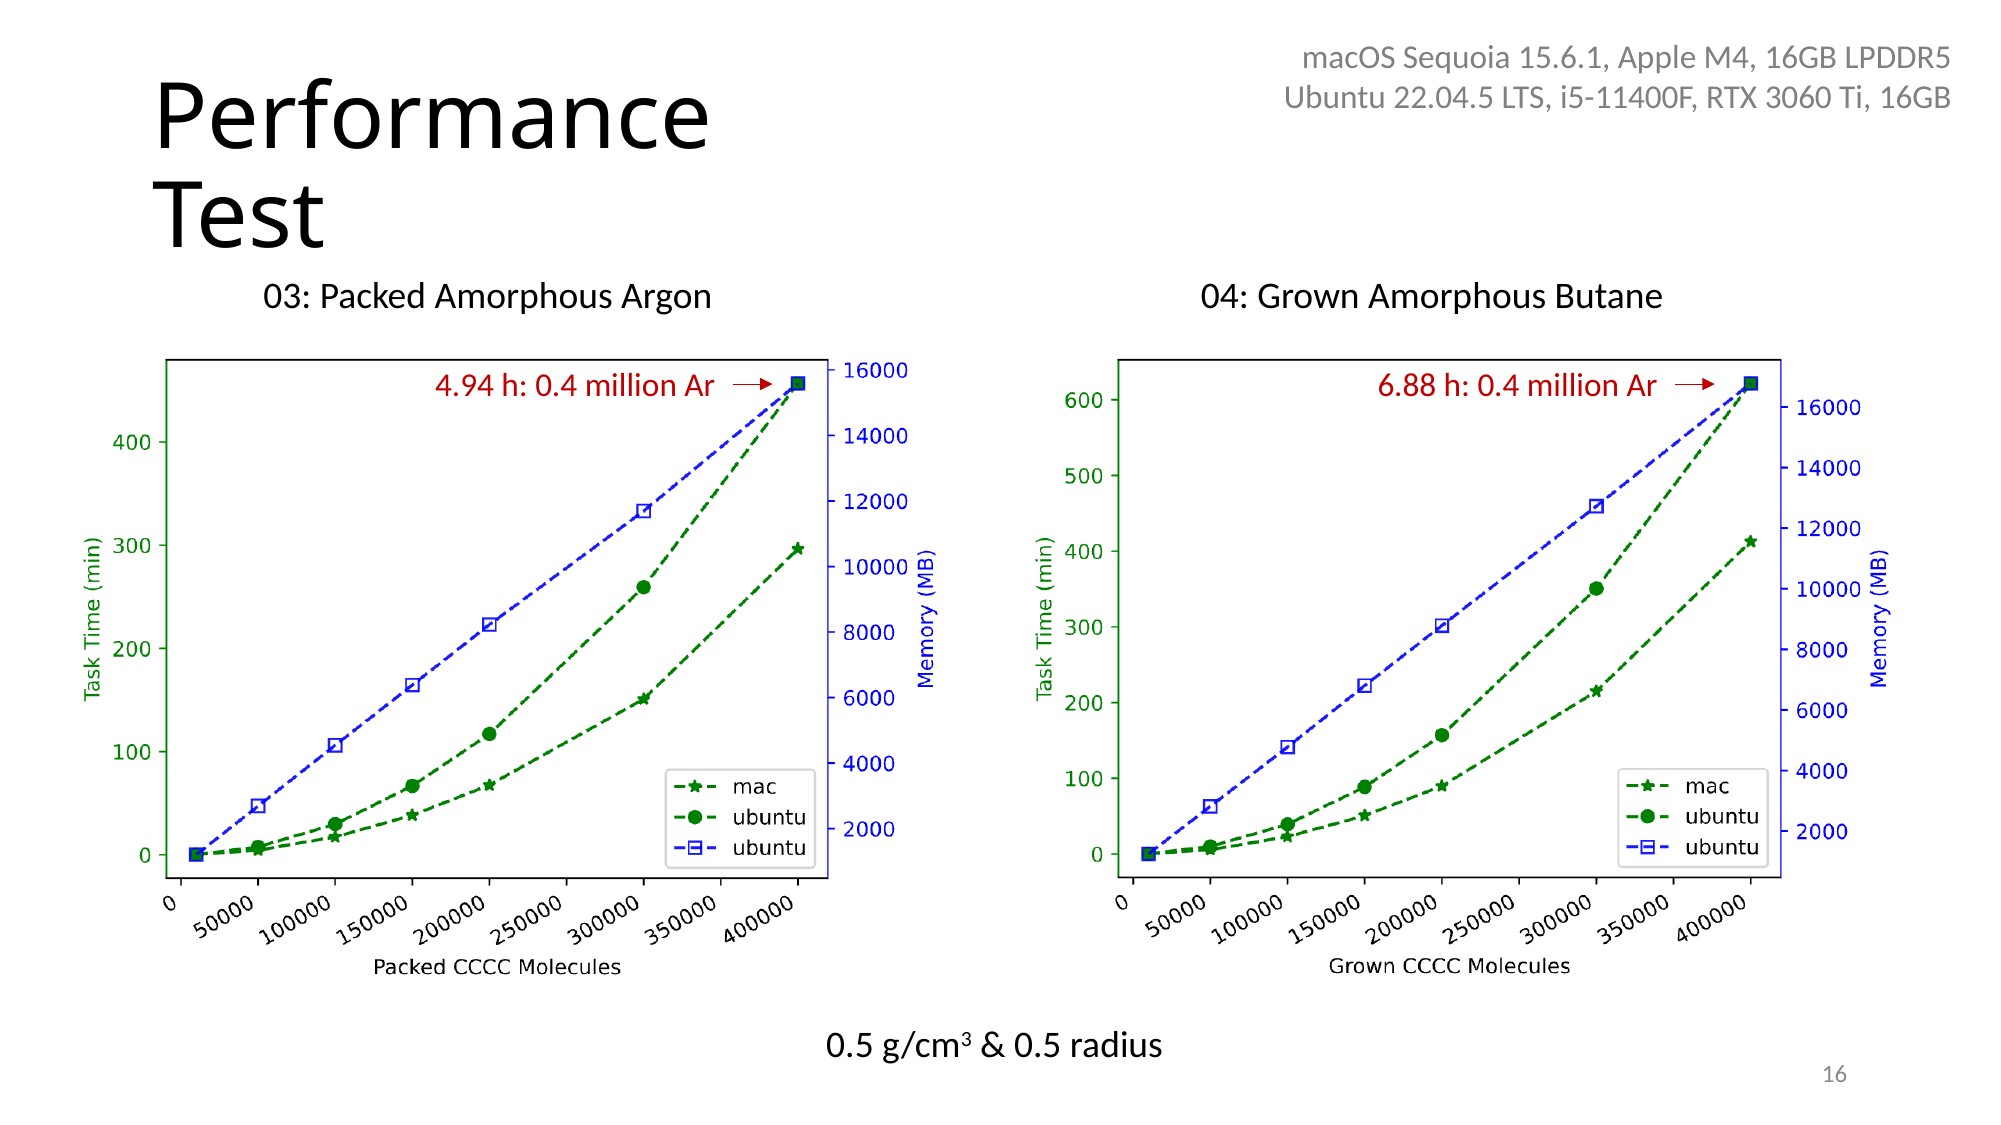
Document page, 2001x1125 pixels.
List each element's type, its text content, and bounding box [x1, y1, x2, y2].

text_box 04: Grown Amorphous Butane [1186, 263, 1687, 324]
picture [59, 337, 960, 1013]
text_box macOS Sequoia 15.6.1, Apple M4, 16GB LPDDR5 Ubuntu 22.04.5 LTS, i5-11400F, RTX 3060 Ti, 16GB [1268, 27, 1967, 123]
title Performance Test [137, 59, 862, 278]
picture [1012, 336, 1913, 1013]
slide_number 16 [1412, 1042, 1863, 1103]
text_box 03: Packed Amorphous Argon [248, 263, 733, 324]
text_box 0.5 g/cm3 & 0.5 radius [811, 1012, 1183, 1073]
